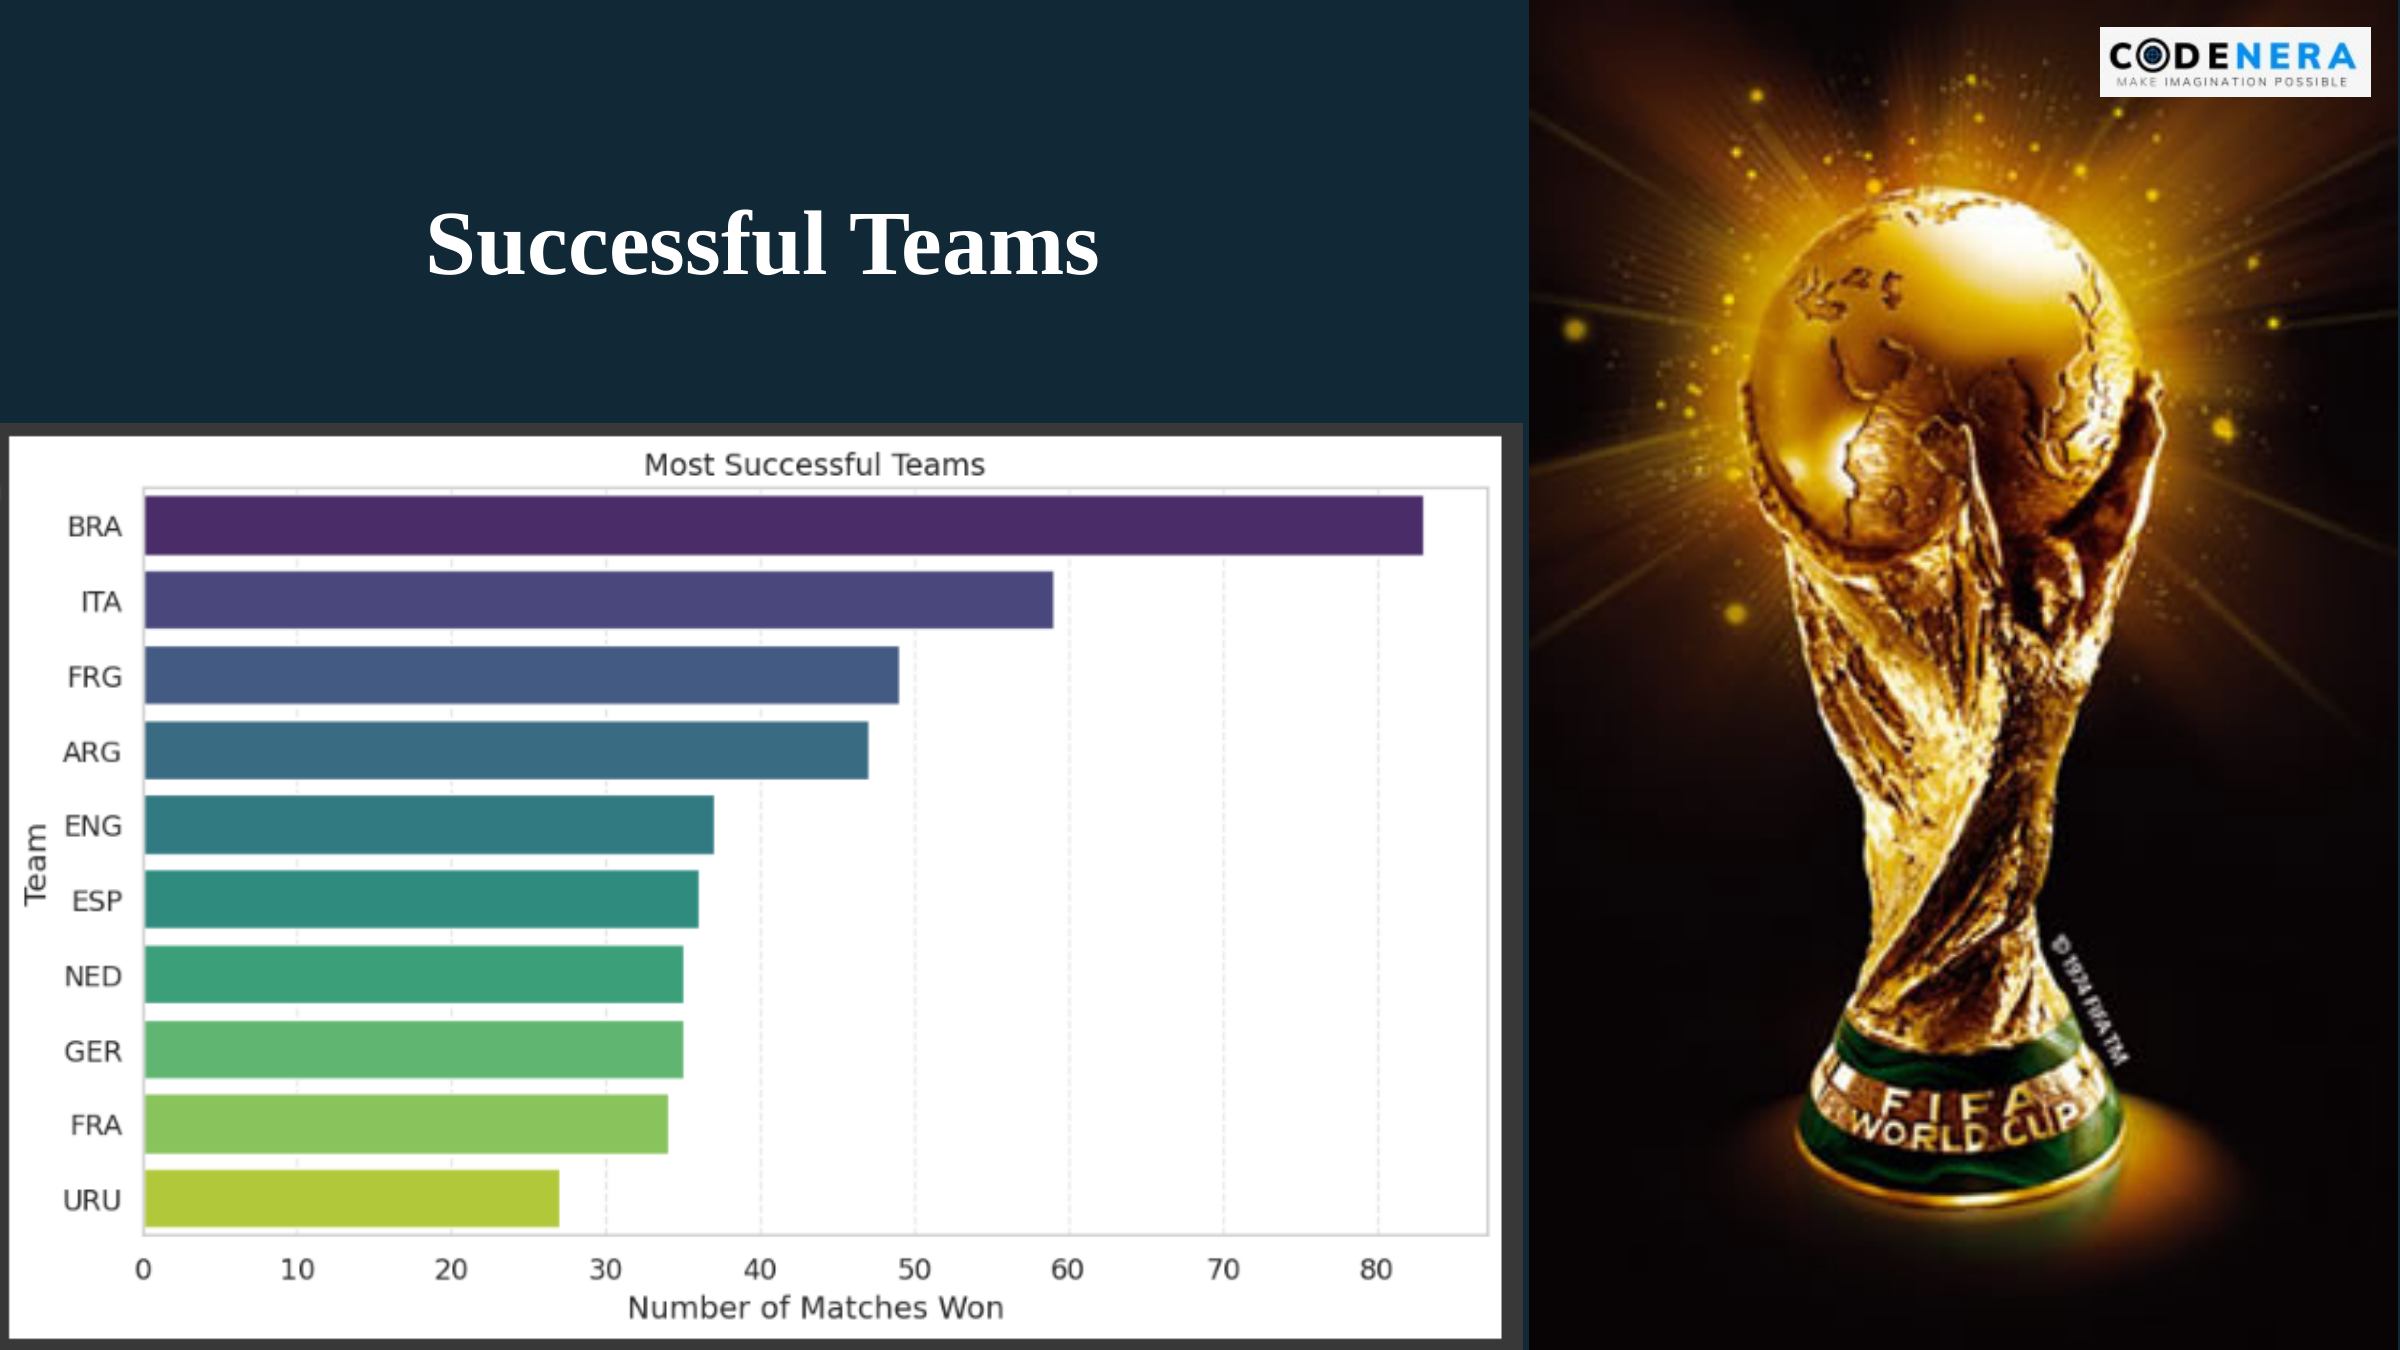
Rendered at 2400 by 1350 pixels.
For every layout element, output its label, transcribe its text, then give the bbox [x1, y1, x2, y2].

picture [1528, 0, 2398, 1350]
picture [0, 423, 1523, 1350]
text_box Successful Teams [0, 0, 1528, 424]
